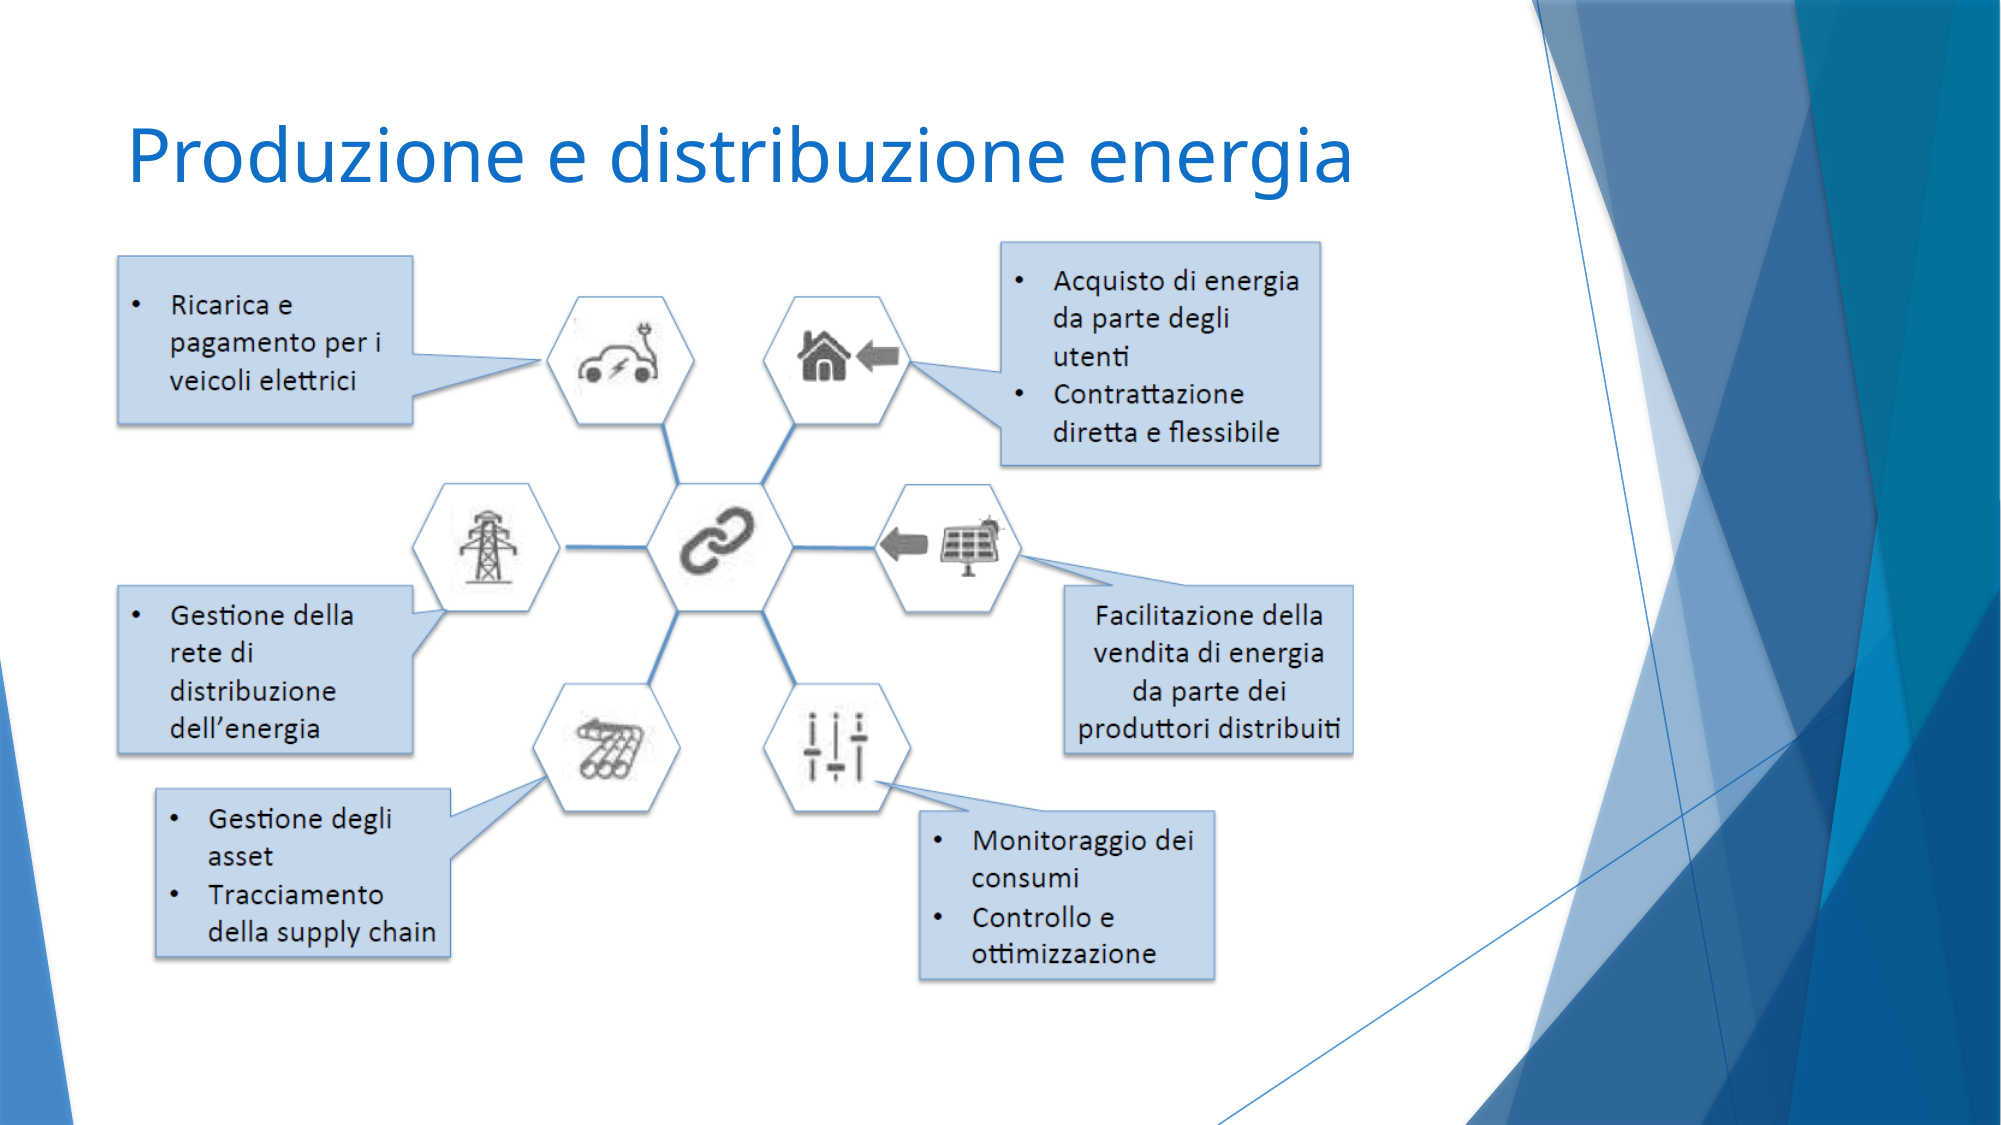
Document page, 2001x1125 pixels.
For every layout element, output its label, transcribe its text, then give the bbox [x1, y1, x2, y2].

title Produzione e distribuzione energia [111, 99, 1522, 317]
picture [87, 217, 1373, 1009]
